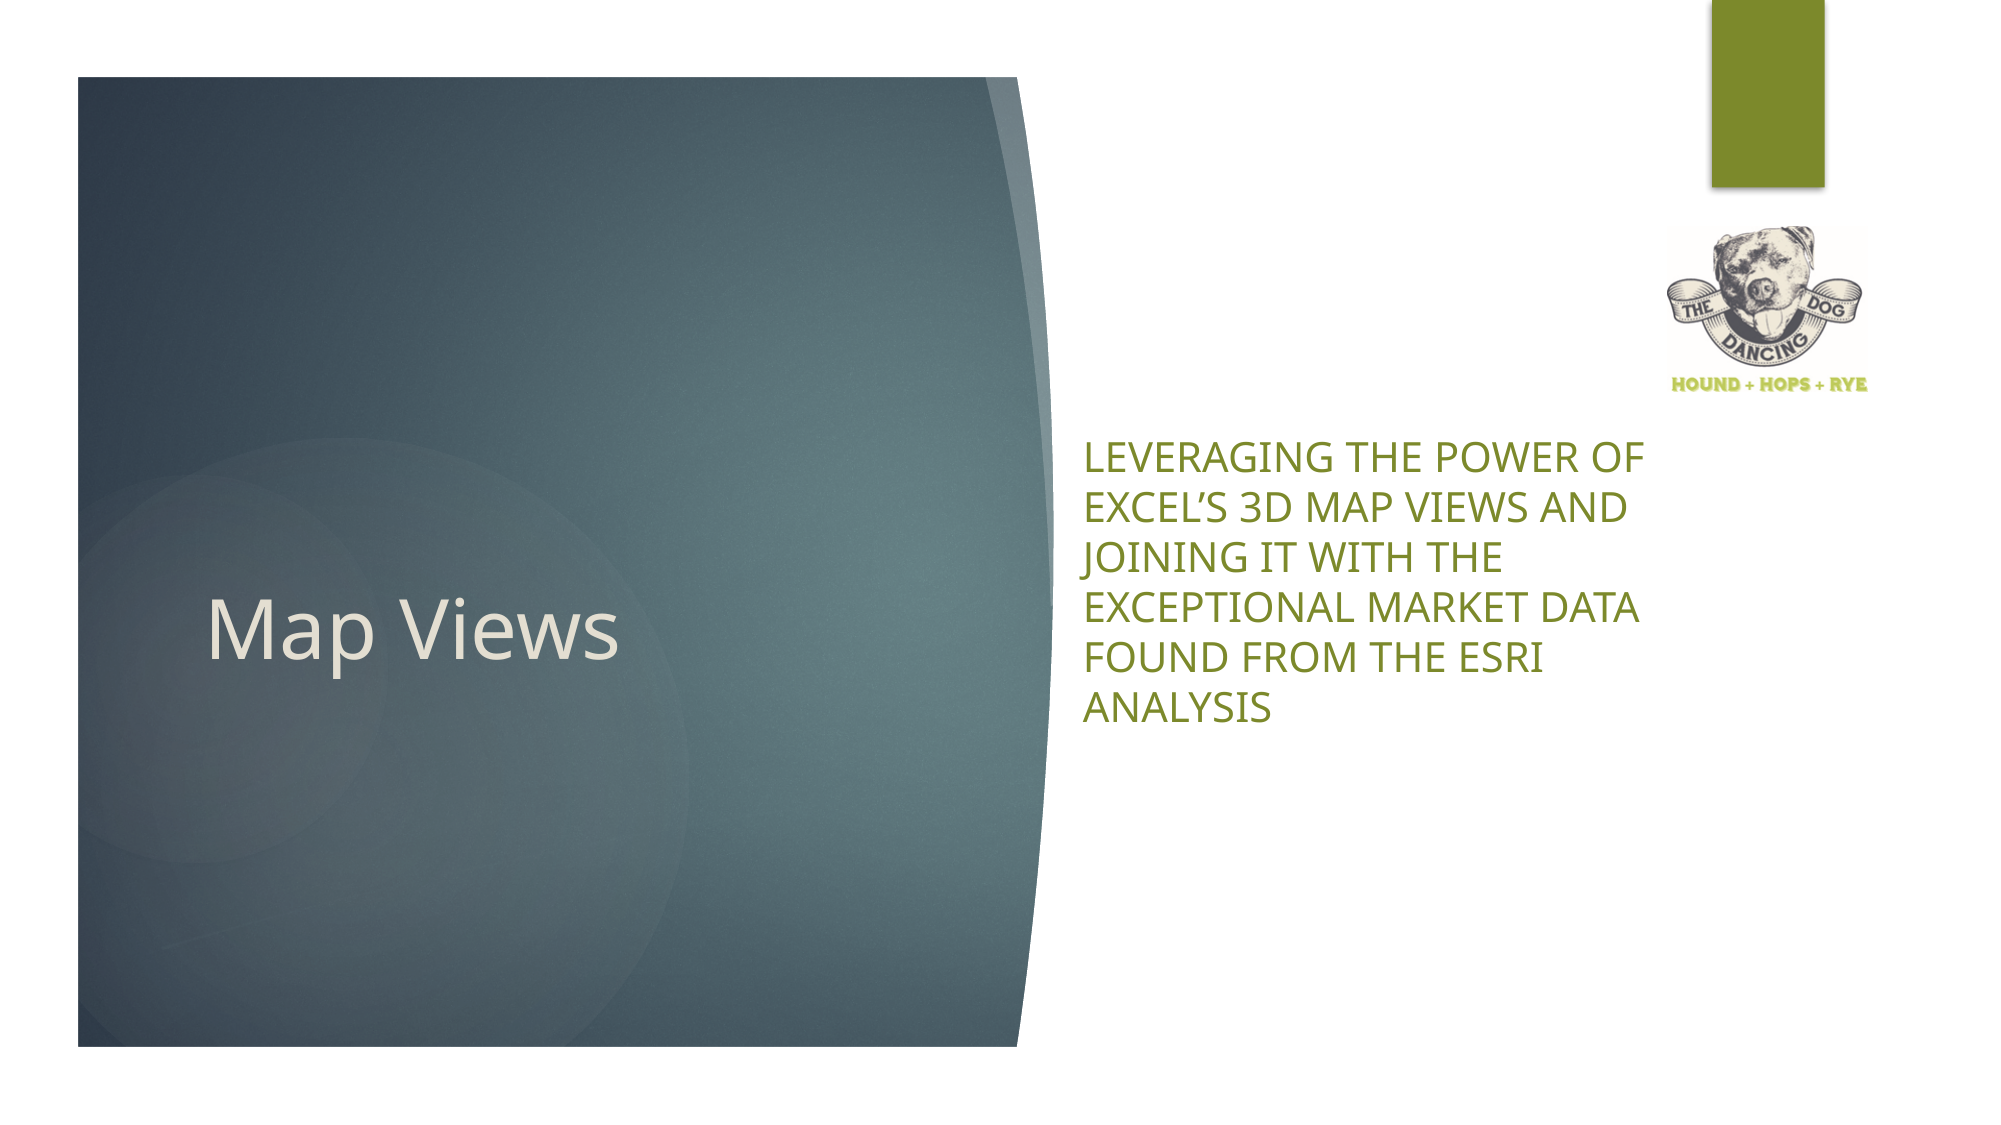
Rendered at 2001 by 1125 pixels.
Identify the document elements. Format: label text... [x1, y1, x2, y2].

list Leveraging the power of excel’s 3d map views and joining it with the exceptional market data found from the esri analysis [1068, 348, 1748, 814]
title Map Views [189, 439, 904, 814]
picture [1666, 226, 1868, 392]
